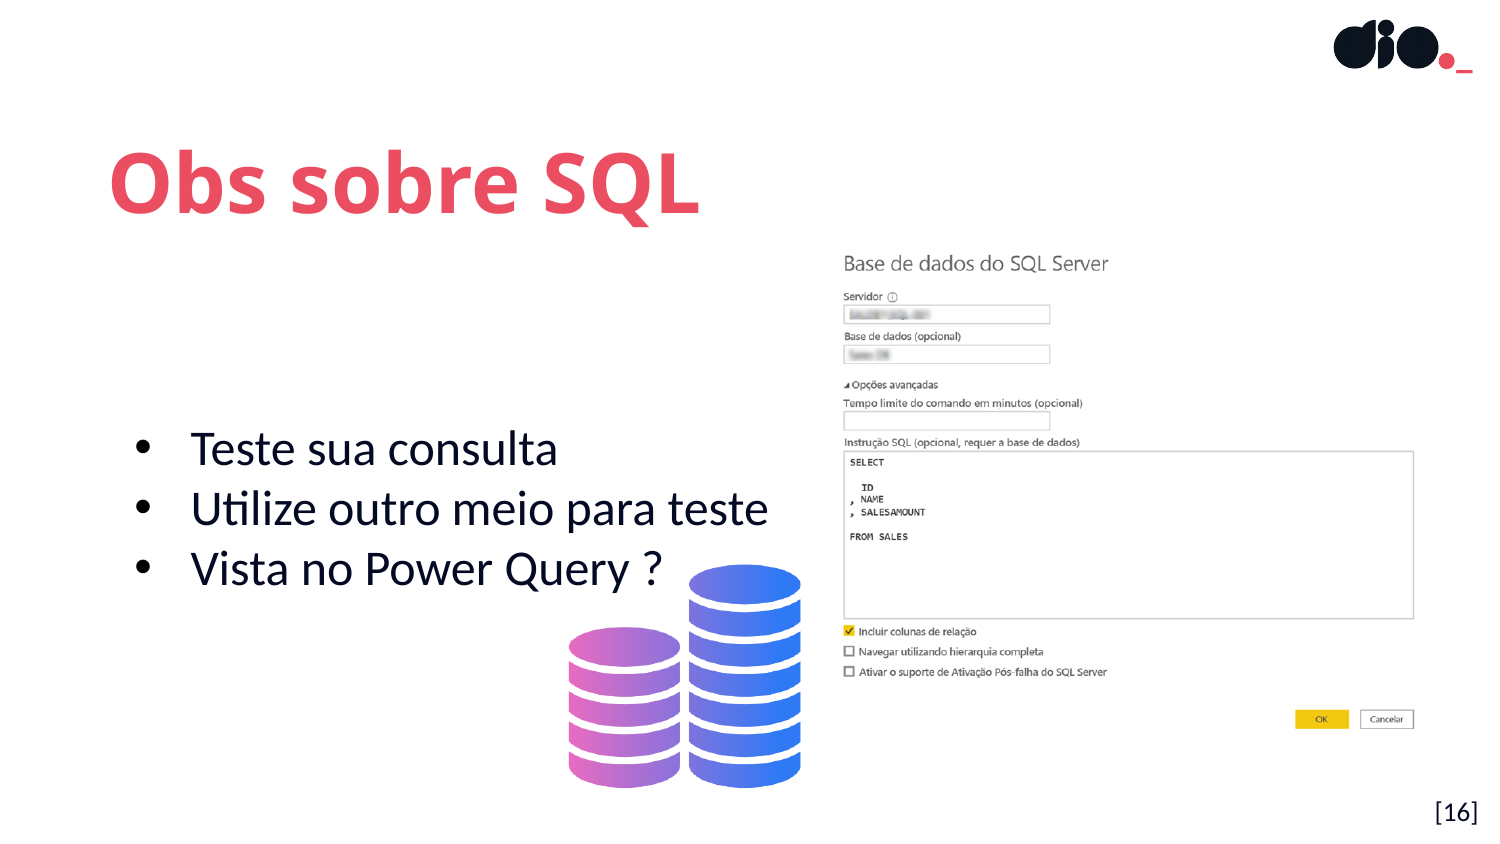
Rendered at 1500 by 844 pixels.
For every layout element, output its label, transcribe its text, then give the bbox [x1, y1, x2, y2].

text_box Teste sua consulta Utilize outro meio para teste Vista no Power Query ? [106, 310, 825, 701]
picture [1333, 19, 1473, 74]
picture [831, 241, 1426, 740]
text_box Obs sobre SQL [92, 104, 1408, 243]
slide_number [16] [1403, 779, 1494, 844]
picture [556, 558, 811, 791]
